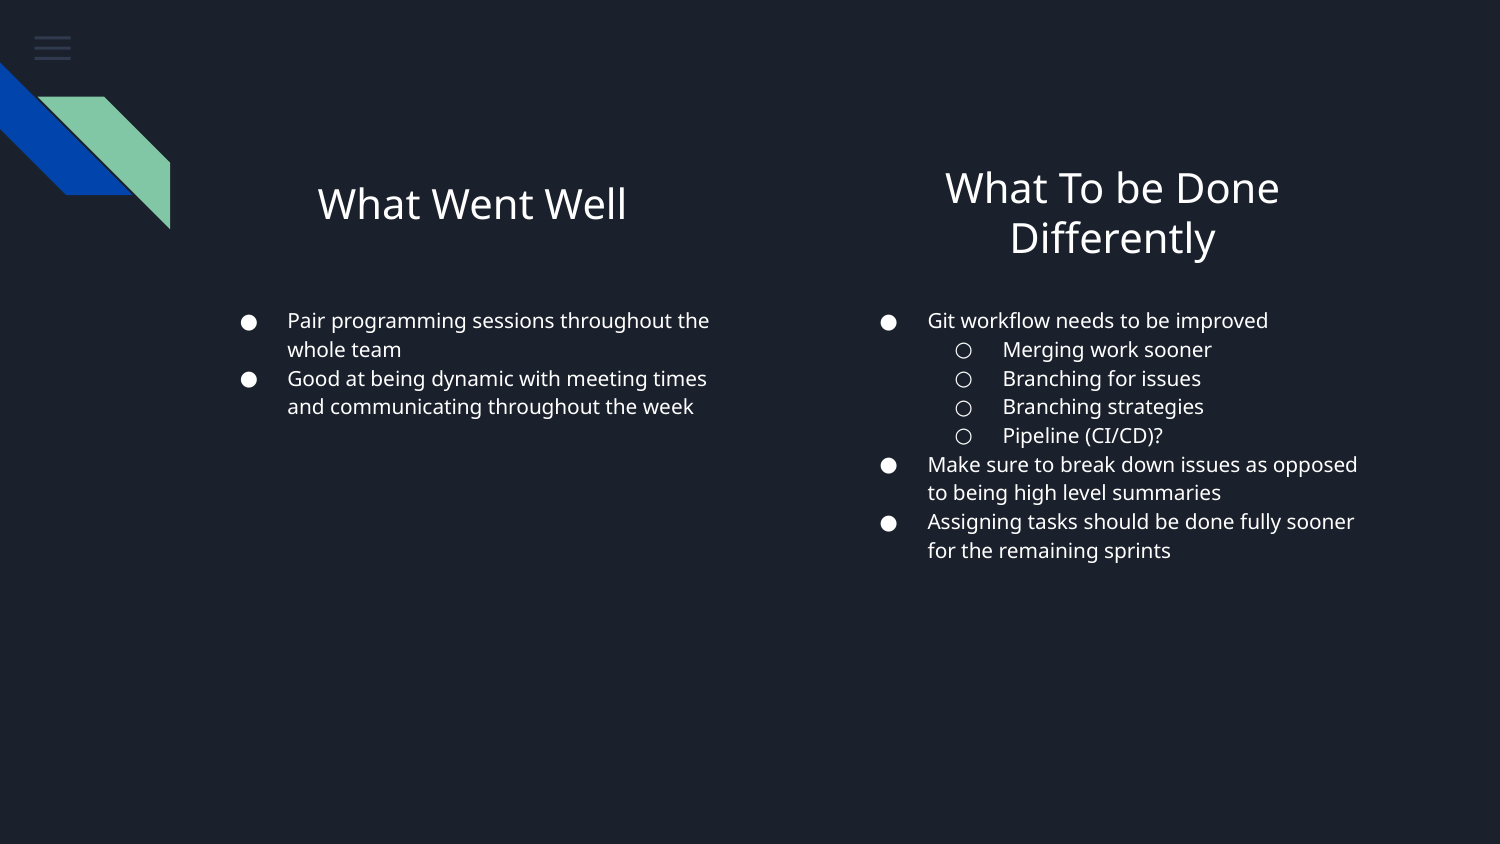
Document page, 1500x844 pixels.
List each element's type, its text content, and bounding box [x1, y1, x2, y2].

title What Went Well [197, 146, 748, 261]
list Pair programming sessions throughout the whole team Good at being dynamic with meeting times and communicating throughout the week [197, 289, 748, 797]
title What To be Done Differently [837, 146, 1388, 261]
list Git workflow needs to be improved Merging work sooner Branching for issues Branching strategies Pipeline (CI/CD)? Make sure to break down issues as opposed to being high level summaries Assigning tasks should be done fully sooner for the remaining sprints [837, 289, 1388, 797]
